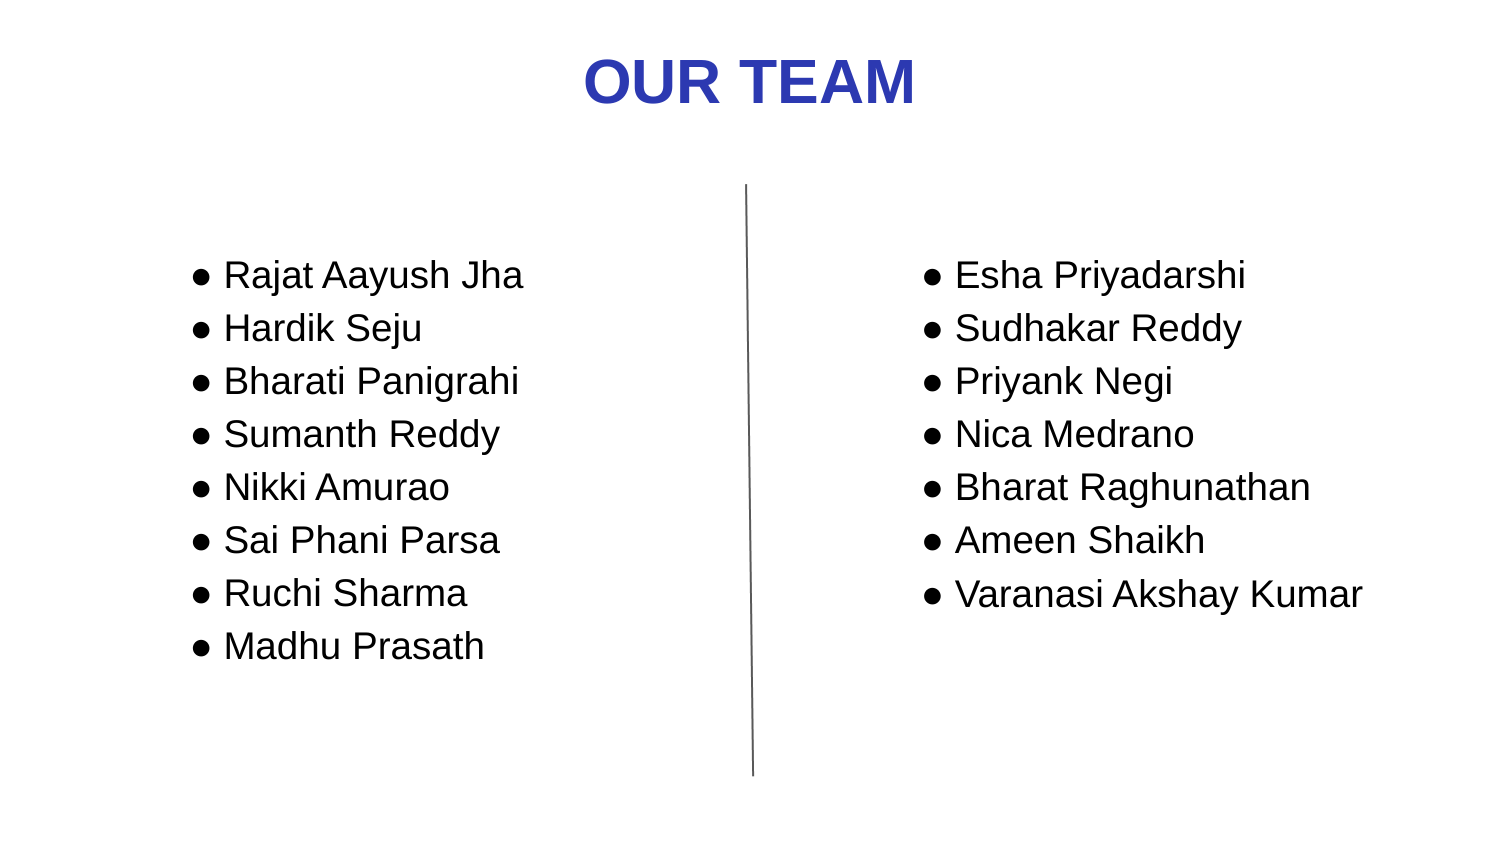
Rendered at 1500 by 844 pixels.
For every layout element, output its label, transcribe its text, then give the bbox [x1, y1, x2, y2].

picture [745, 182, 755, 778]
title OUR TEAM [51, 25, 1449, 120]
list ● Rajat Aayush Jha ● Hardik Seju ● Bharati Panigrahi ● Sumanth Reddy ● Nikki Amurao ● Sai Phani Parsa ● Ruchi Sharma ● Madhu Prasath [174, 227, 684, 710]
text_box ● Esha Priyadarshi ● Sudhakar Reddy ● Priyank Negi ● Nica Medrano ● Bharat Raghunathan ● Ameen Shaikh ● Varanasi Akshay Kumar [905, 227, 1403, 630]
